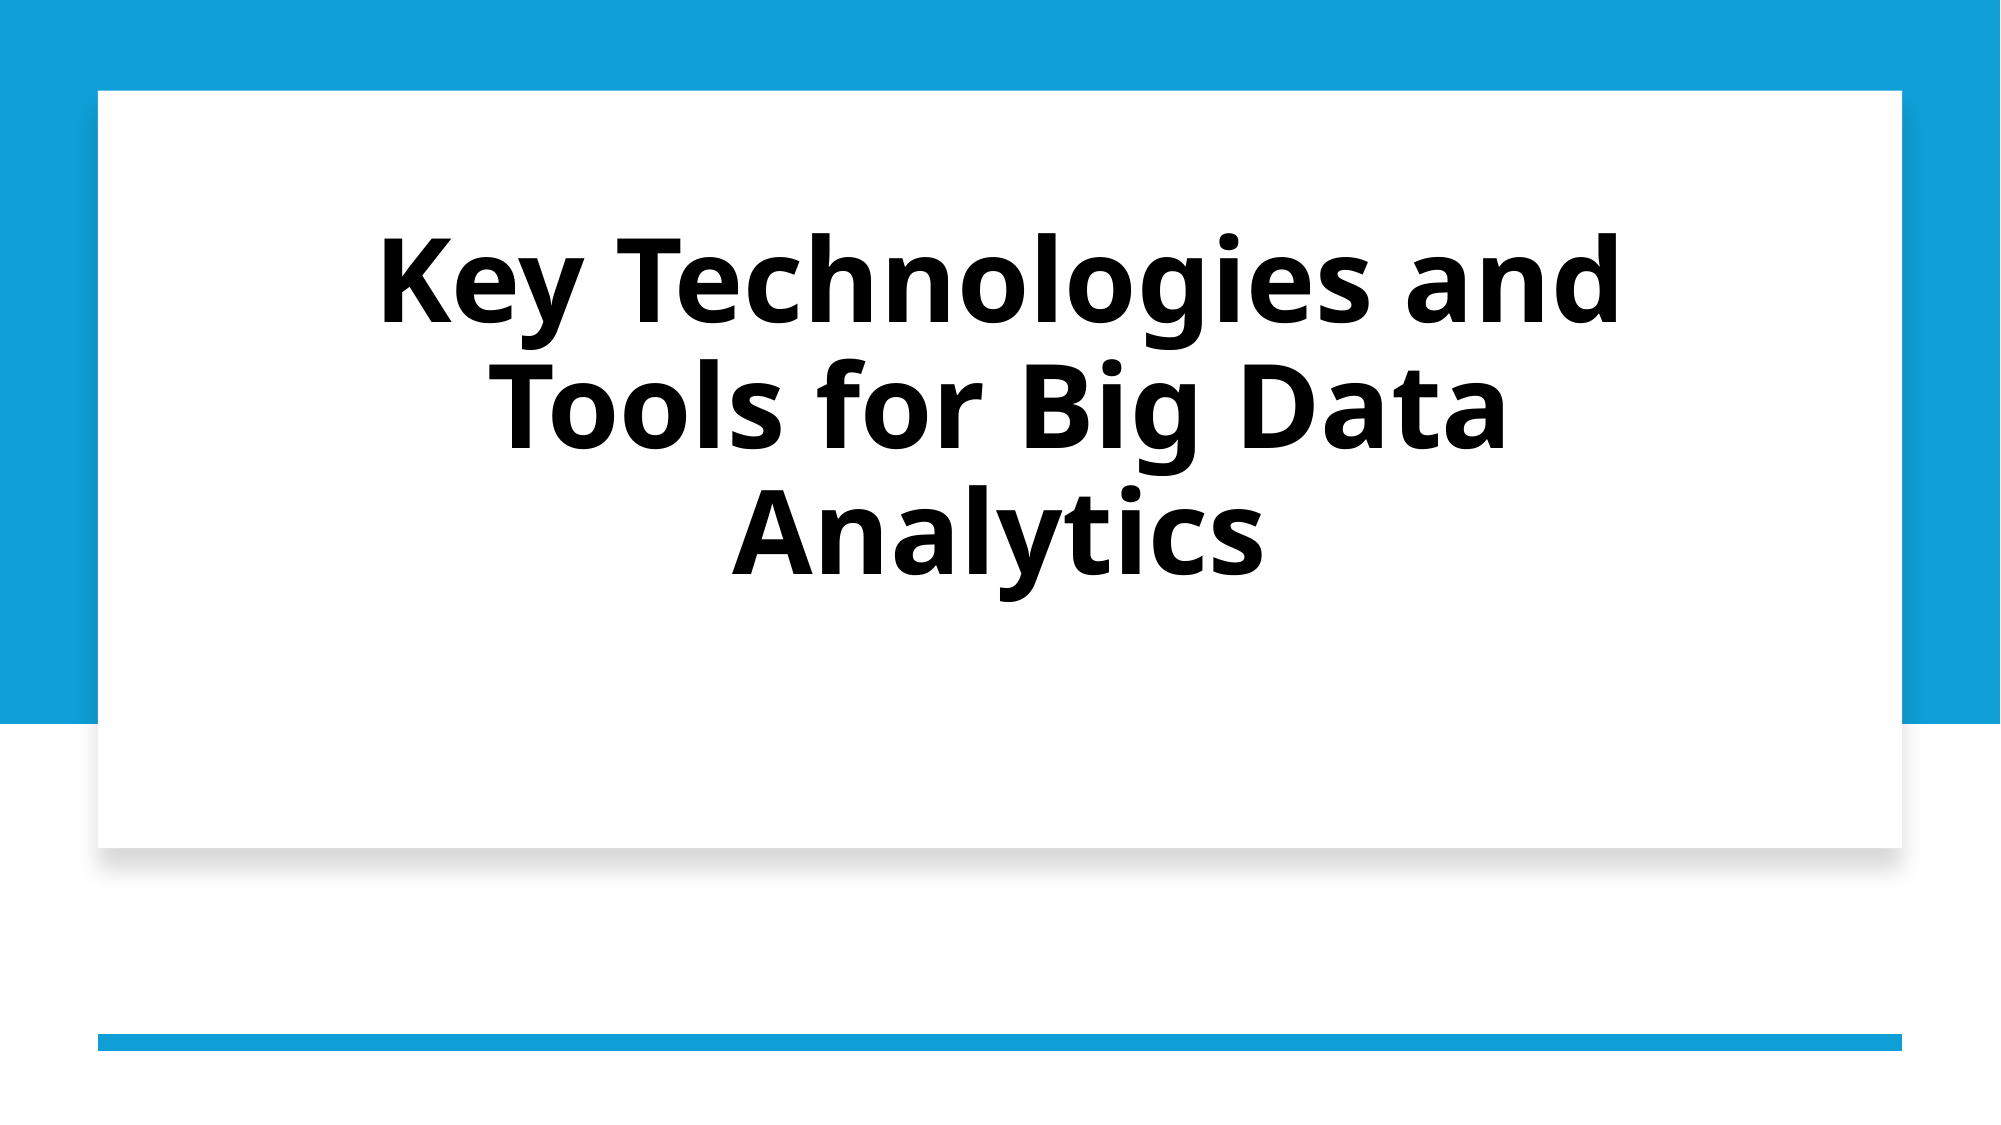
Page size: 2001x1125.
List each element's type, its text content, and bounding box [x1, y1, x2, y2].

text_box [96, 89, 1904, 850]
text_box [0, 0, 2000, 725]
title Key Technologies and Tools for Big Data Analytics [249, 212, 1750, 750]
text_box [0, 725, 2000, 1125]
